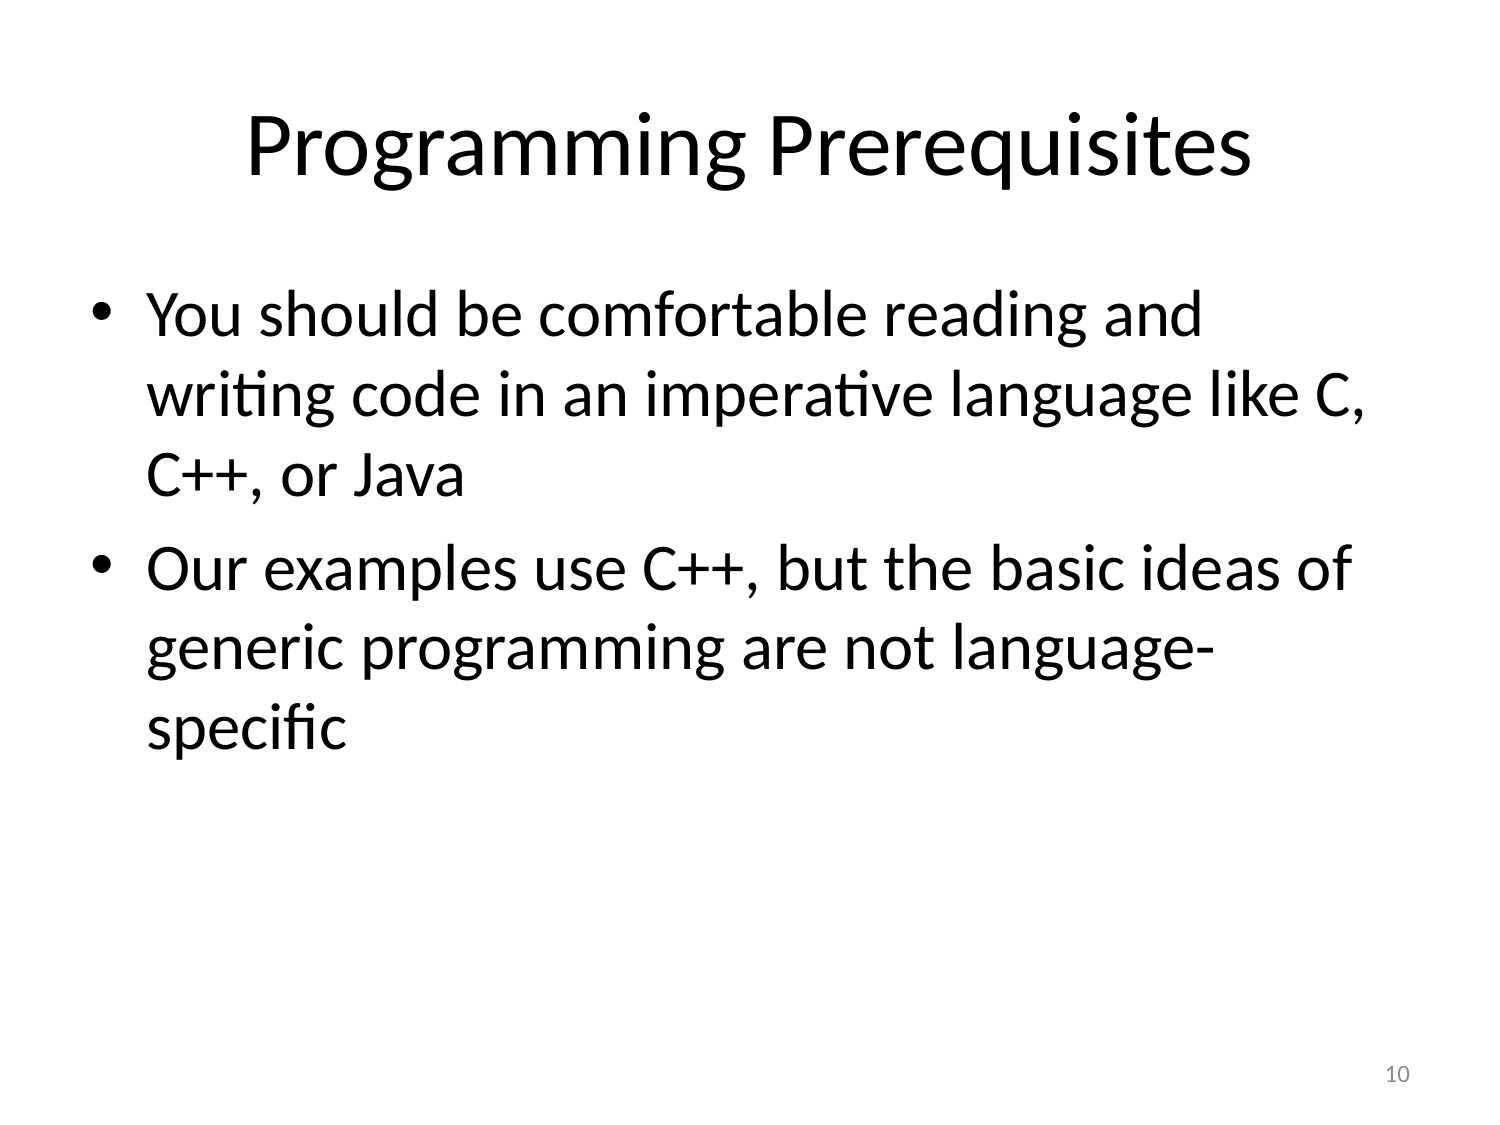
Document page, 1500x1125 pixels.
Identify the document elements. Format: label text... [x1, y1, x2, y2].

list You should be comfortable reading and writing code in an imperative language like C, C++, or Java Our examples use C++, but the basic ideas of generic programming are not language-specific [75, 262, 1425, 1005]
slide_number 10 [1074, 1042, 1425, 1103]
title Programming Prerequisites [75, 45, 1425, 233]
